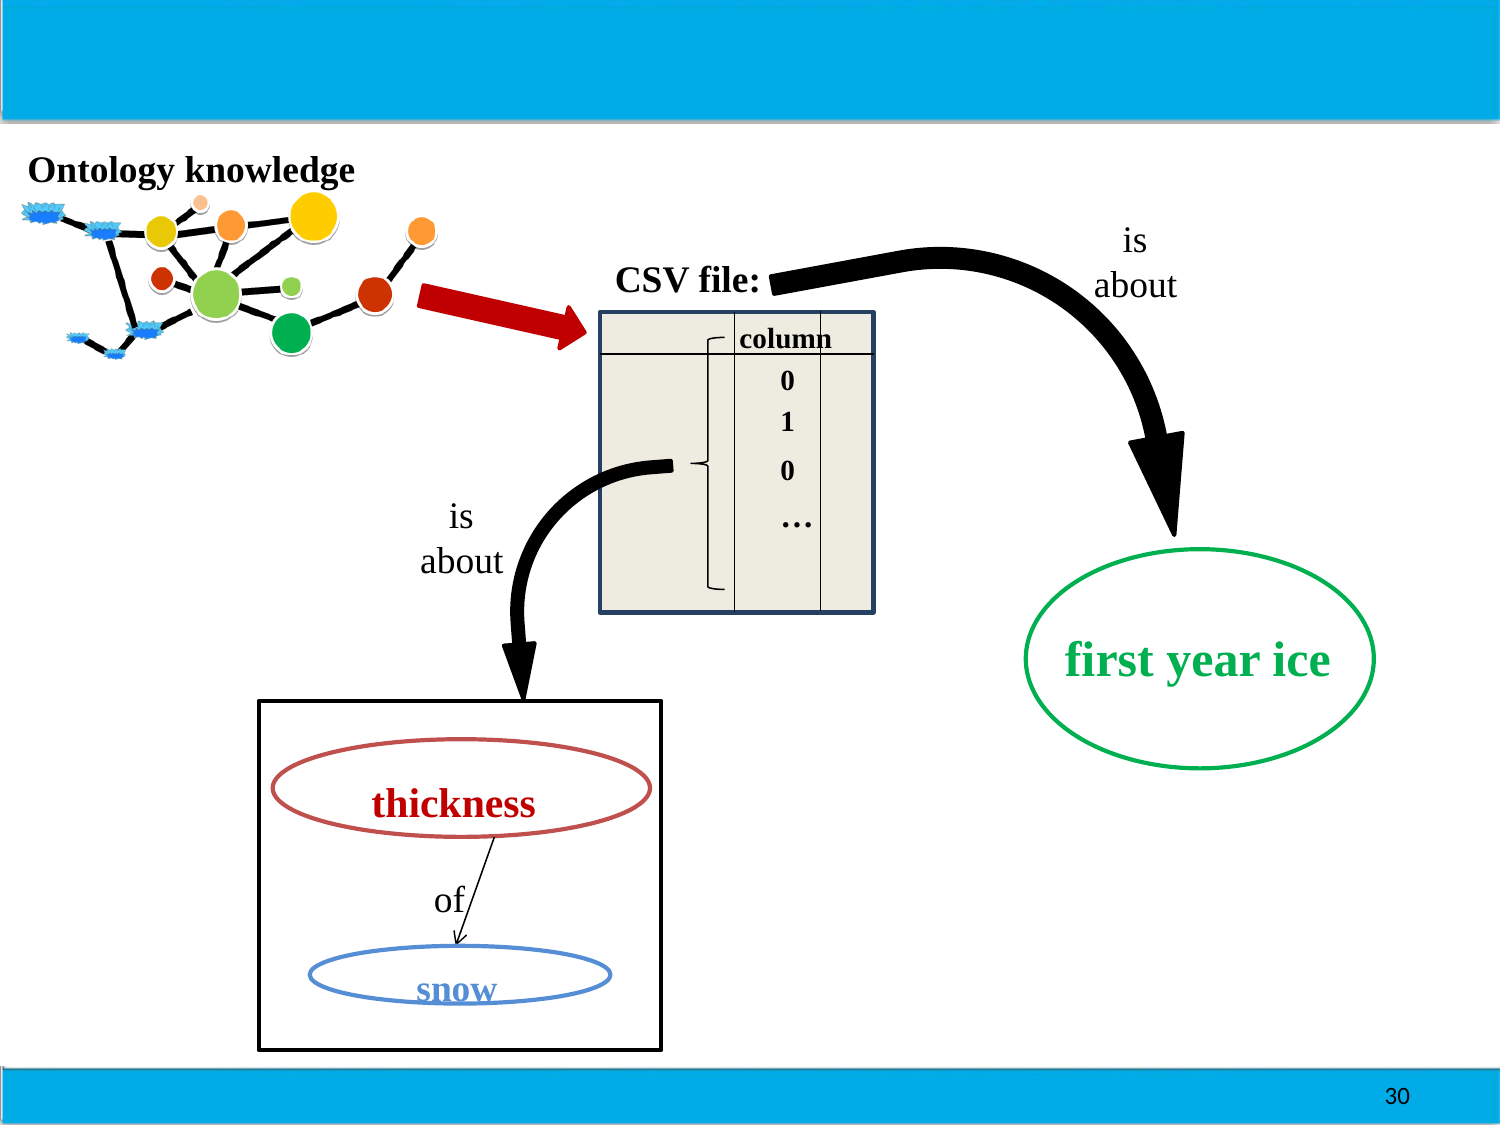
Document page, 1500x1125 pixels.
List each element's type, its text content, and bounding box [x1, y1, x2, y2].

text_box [599, 247, 911, 613]
picture [0, 0, 1500, 124]
picture [0, 1066, 1500, 1125]
text_box [912, 246, 1185, 538]
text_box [12, 137, 445, 374]
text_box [1025, 548, 1423, 769]
text_box is about [405, 483, 525, 589]
text_box [502, 475, 594, 699]
text_box is about [1079, 208, 1199, 313]
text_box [258, 700, 662, 1051]
text_box [449, 288, 587, 351]
